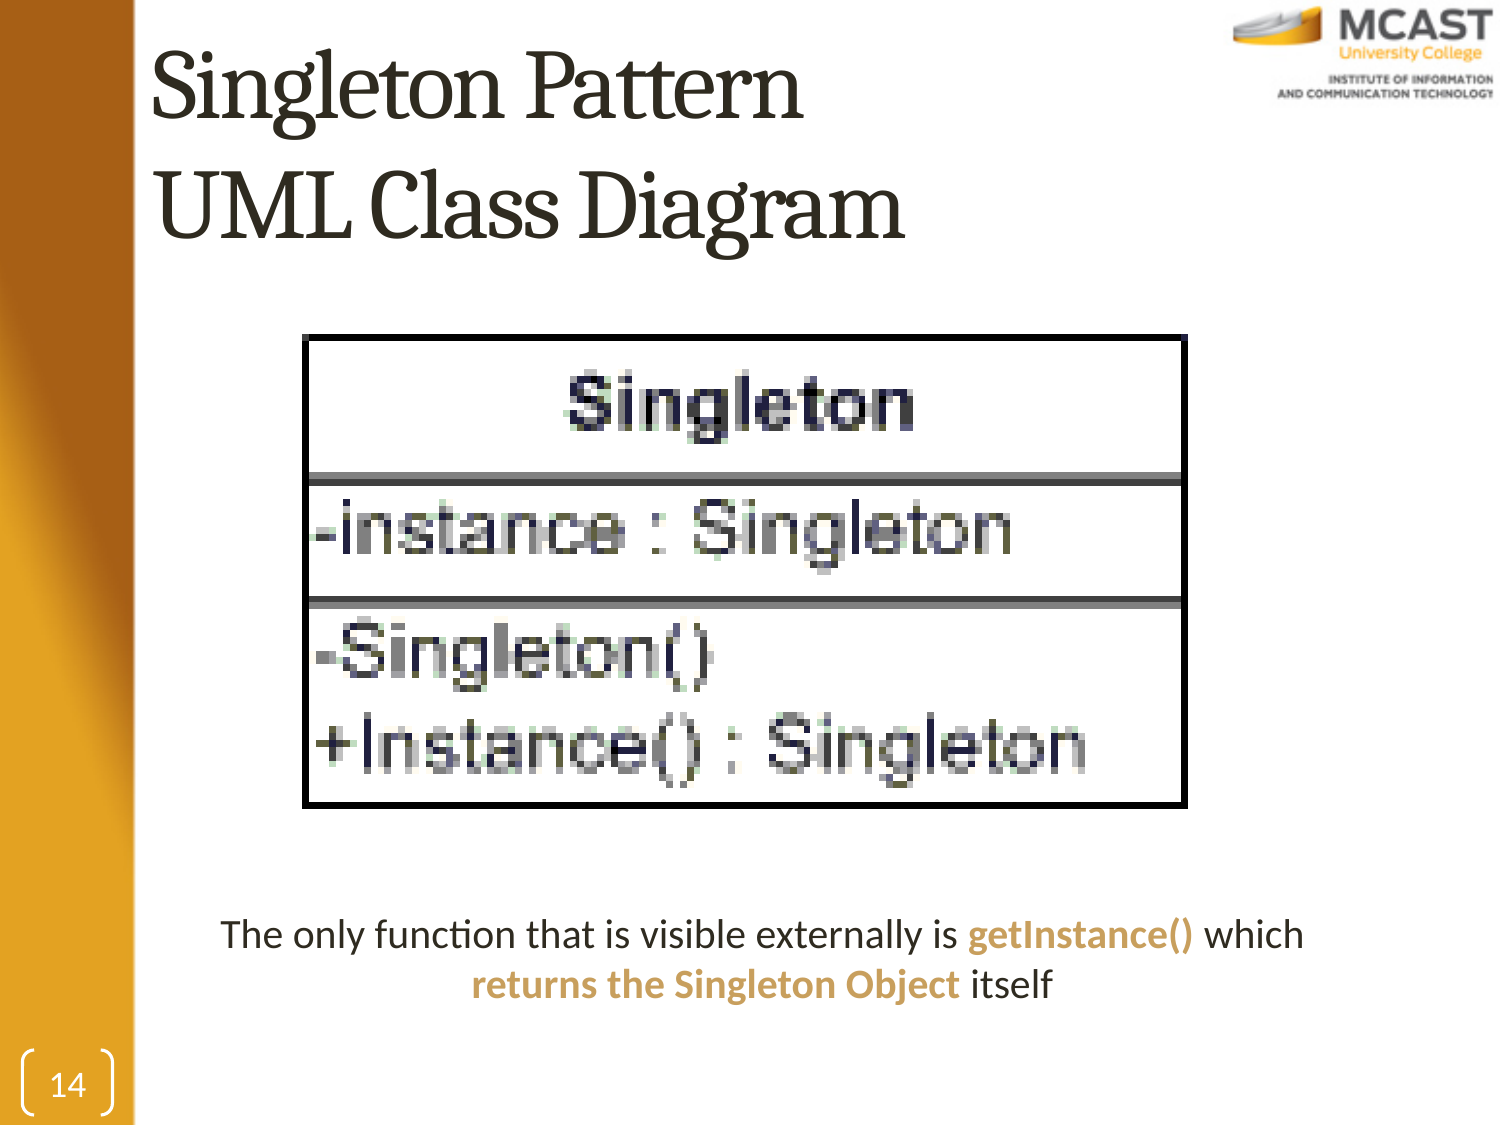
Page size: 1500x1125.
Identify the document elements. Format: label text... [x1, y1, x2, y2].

text_box The only function that is visible externally is getInstance() which returns the Singleton Object itself [174, 899, 1350, 1015]
title Singleton Pattern UML Class Diagram [137, 45, 1263, 233]
slide_number 14 [20, 1048, 115, 1117]
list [286, 324, 1213, 819]
picture [0, 0, 1500, 1125]
